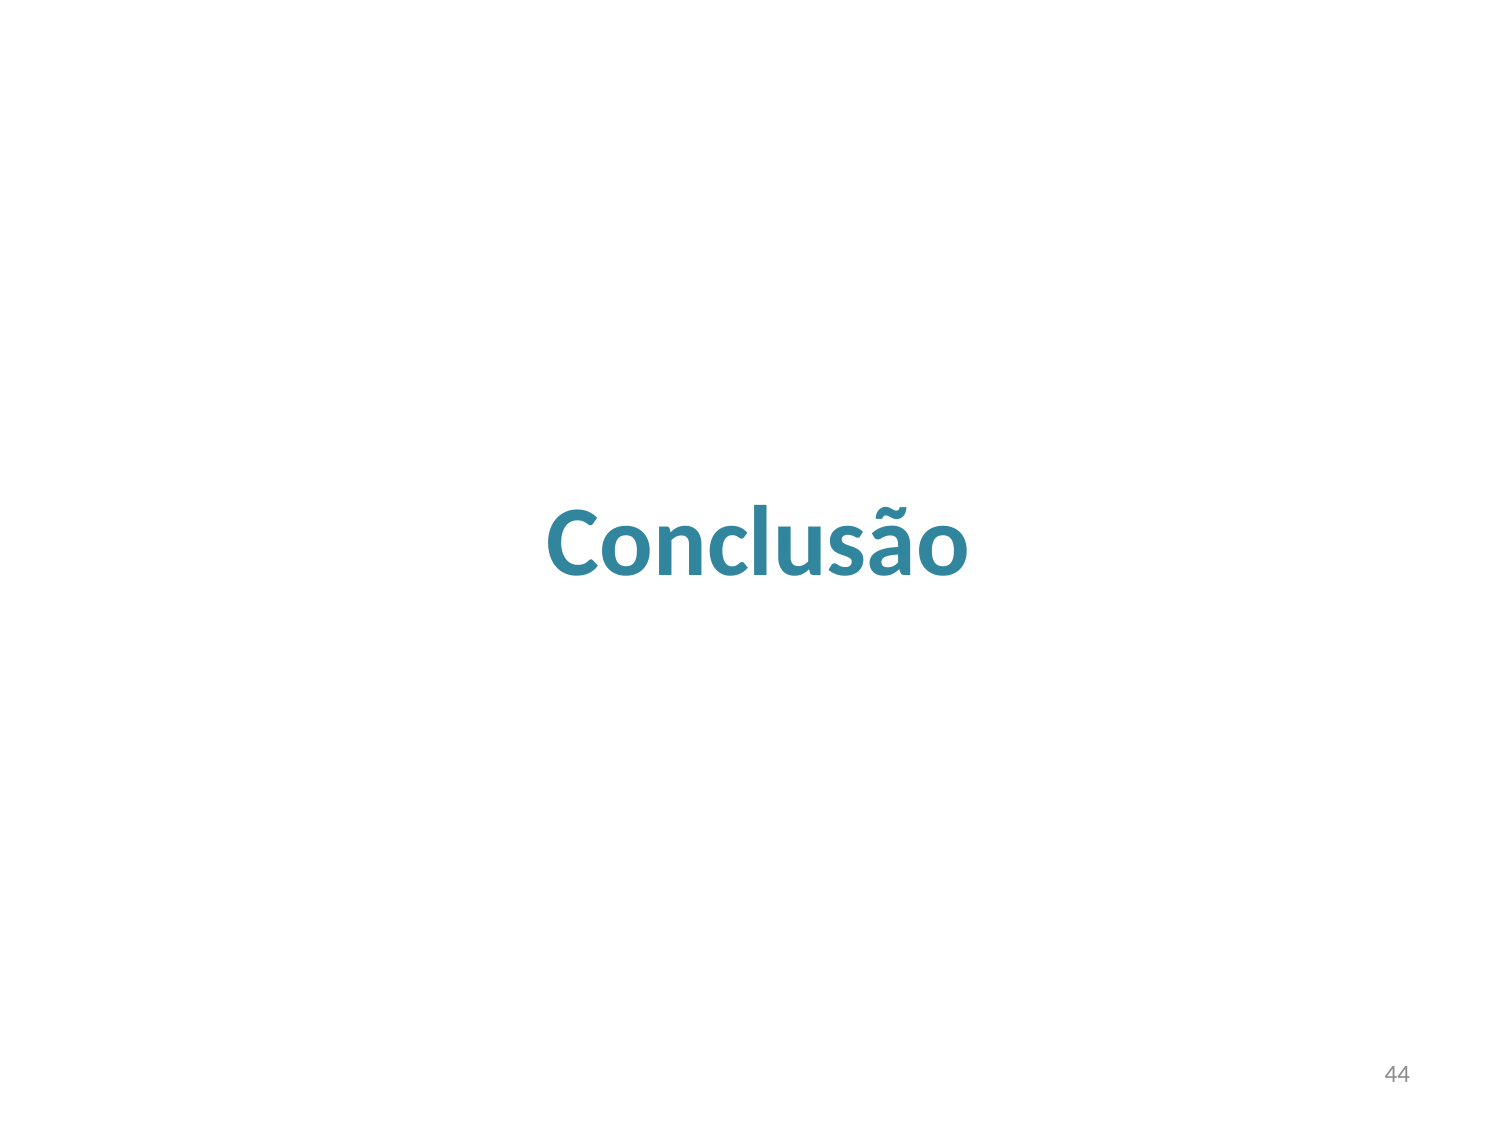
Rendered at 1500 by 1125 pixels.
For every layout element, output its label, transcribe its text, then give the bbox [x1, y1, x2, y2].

text_box Conclusão [531, 468, 986, 603]
slide_number 44 [1074, 1042, 1425, 1103]
